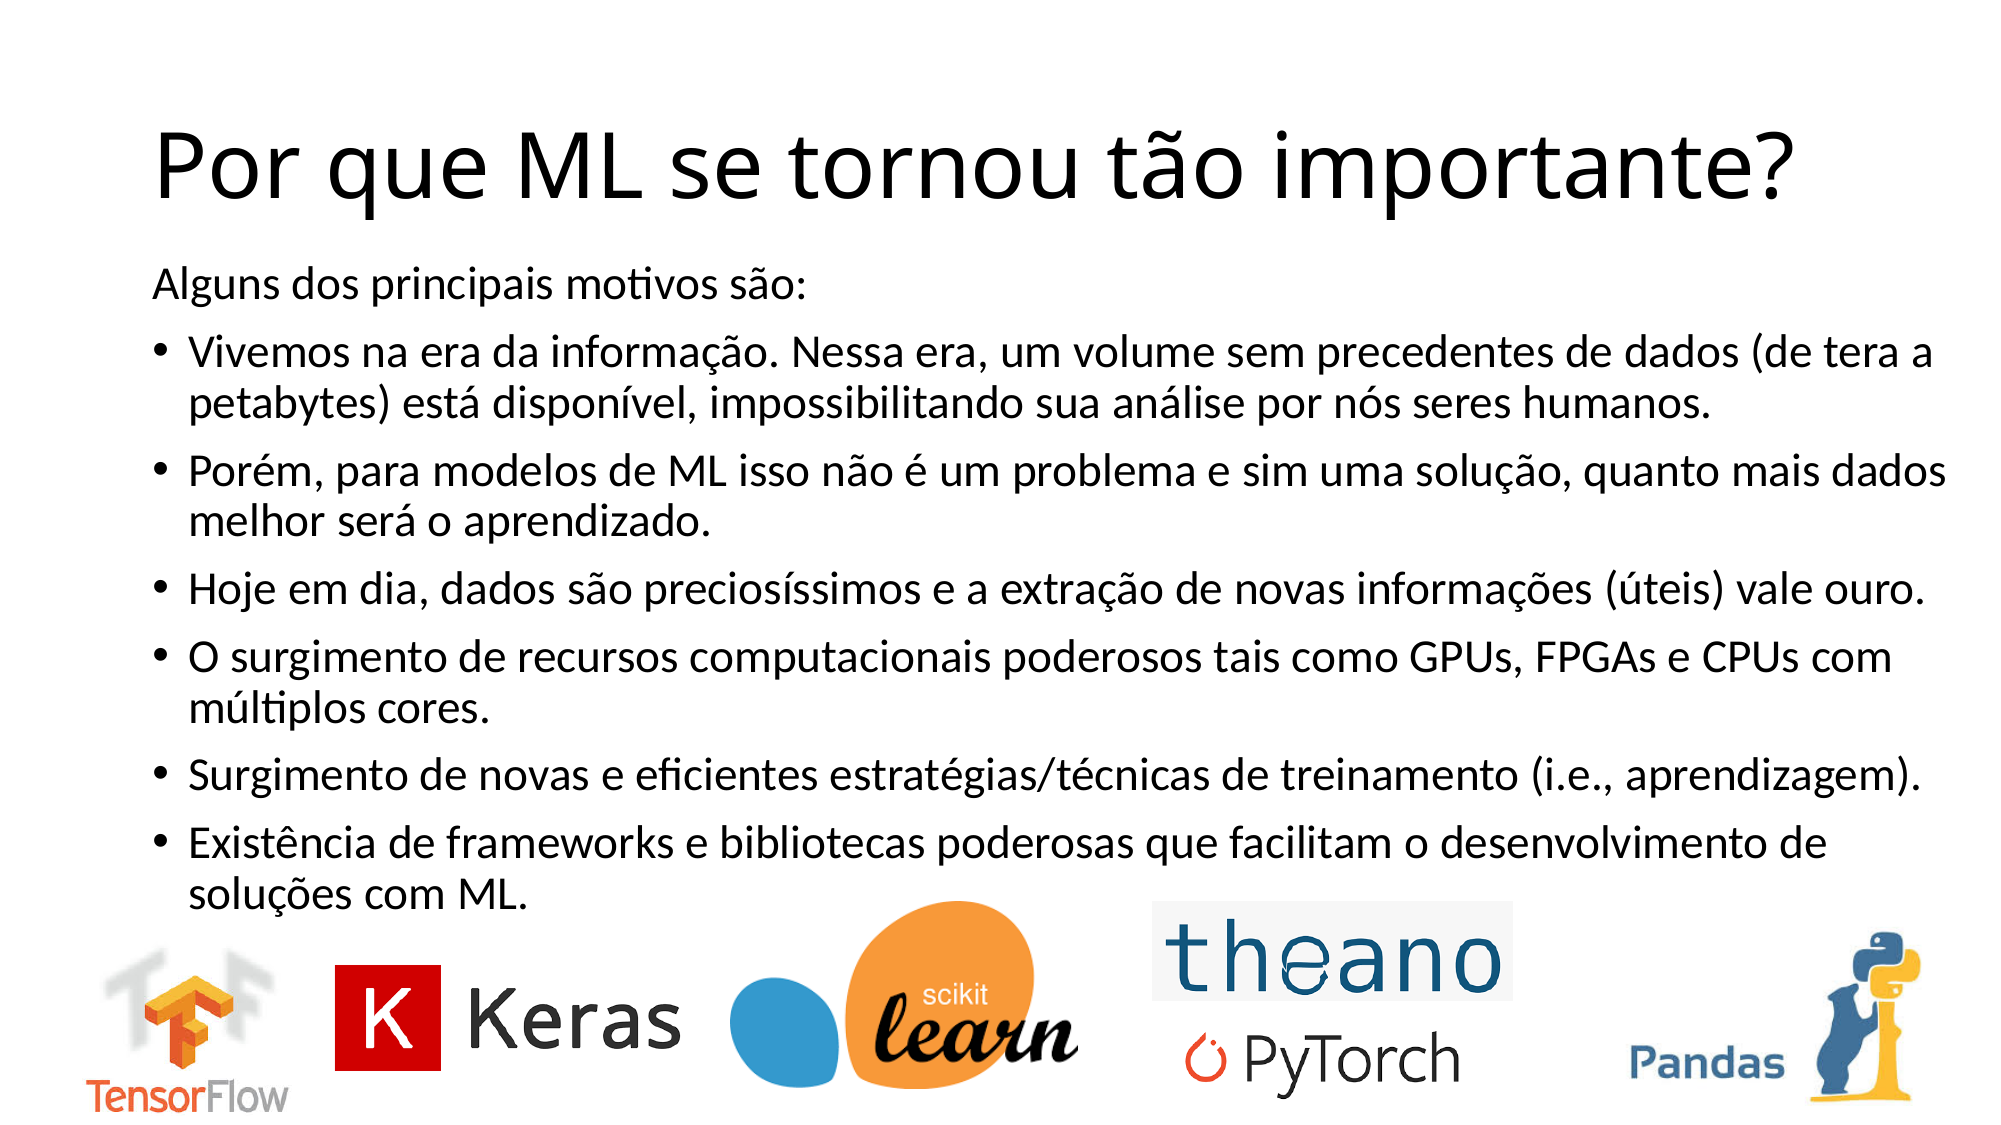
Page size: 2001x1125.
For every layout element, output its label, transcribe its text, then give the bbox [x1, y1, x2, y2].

picture [1152, 901, 1513, 1001]
picture [333, 963, 705, 1072]
picture [82, 941, 293, 1117]
title Por que ML se tornou tão importante? [137, 59, 1863, 251]
picture [730, 901, 1078, 1089]
picture [1149, 1030, 1494, 1100]
list Alguns dos principais motivos são: Vivemos na era da informação. Nessa era, um volume sem precedentes de dados (de tera a petabytes) está disponível, impossibilitando sua análise por nós seres humanos. Porém, para modelos de ML isso não é um problema e sim uma solução, quanto mais dados melhor será o aprendizado. Hoje em dia, dados são preciosíssimos e a extração de novas informações (úteis) vale ouro. O surgimento de recursos computacionais poderosos tais como GPUs, FPGAs e CPUs com múltiplos cores. Surgimento de novas e eficientes estratégias/técnicas de treinamento (i.e., aprendizagem). Existência de frameworks e bibliotecas poderosas que facilitam o desenvolvimento de soluções com ML. [137, 251, 1967, 942]
picture [1617, 918, 1935, 1116]
